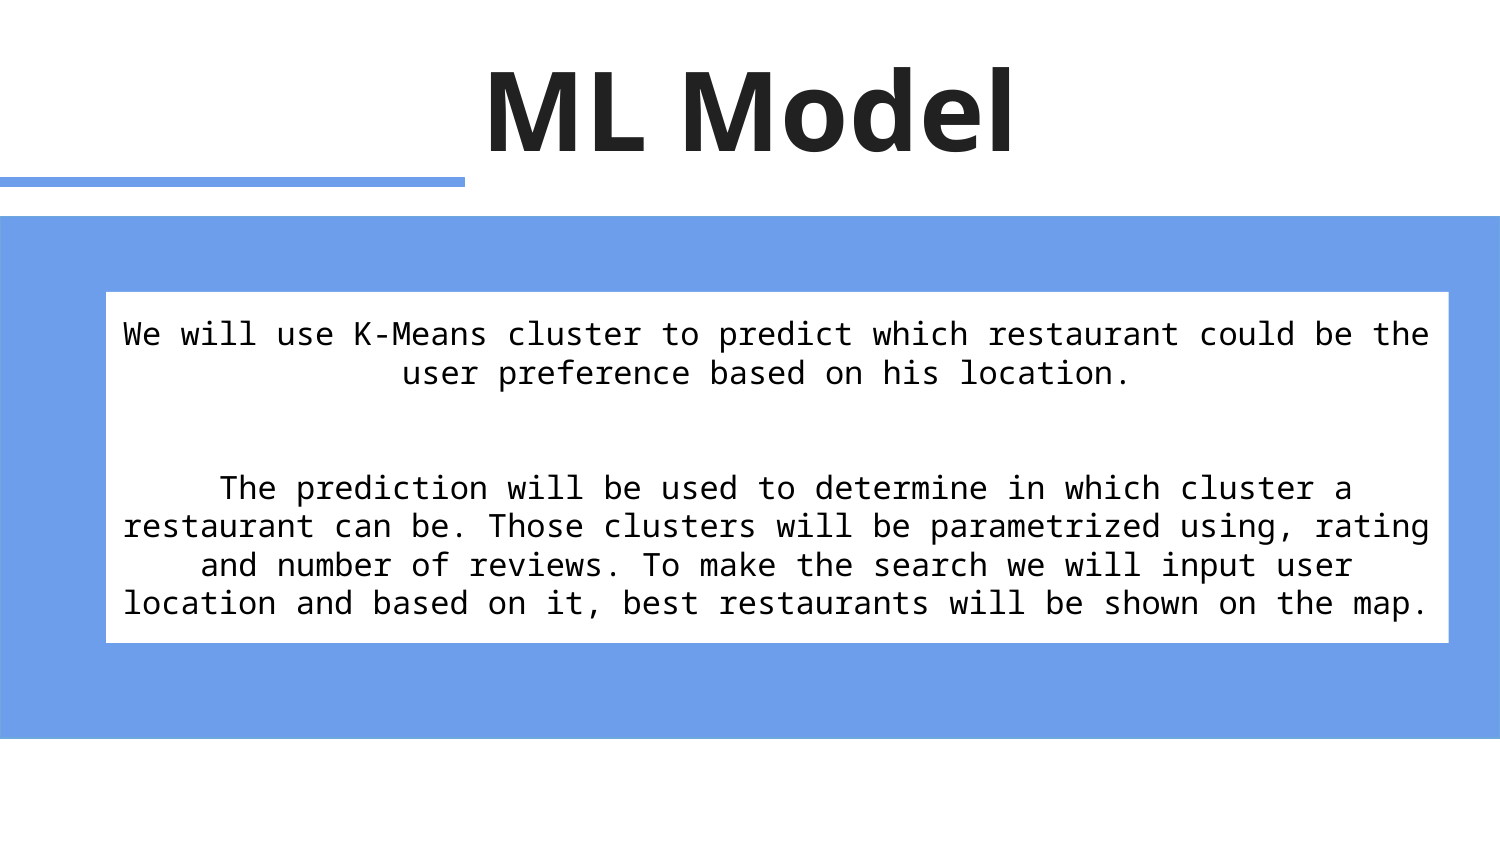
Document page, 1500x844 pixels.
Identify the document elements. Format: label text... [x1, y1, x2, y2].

text_box We will use K-Means cluster to predict which restaurant could be the user preference based on his location. The prediction will be used to determine in which cluster a restaurant can be. Those clusters will be parametrized using, rating and number of reviews. To make the search we will input user location and based on it, best restaurants will be shown on the map. [106, 291, 1449, 643]
text_box [0, 178, 465, 187]
title ML Model [51, 26, 1449, 162]
text_box [0, 216, 1500, 738]
